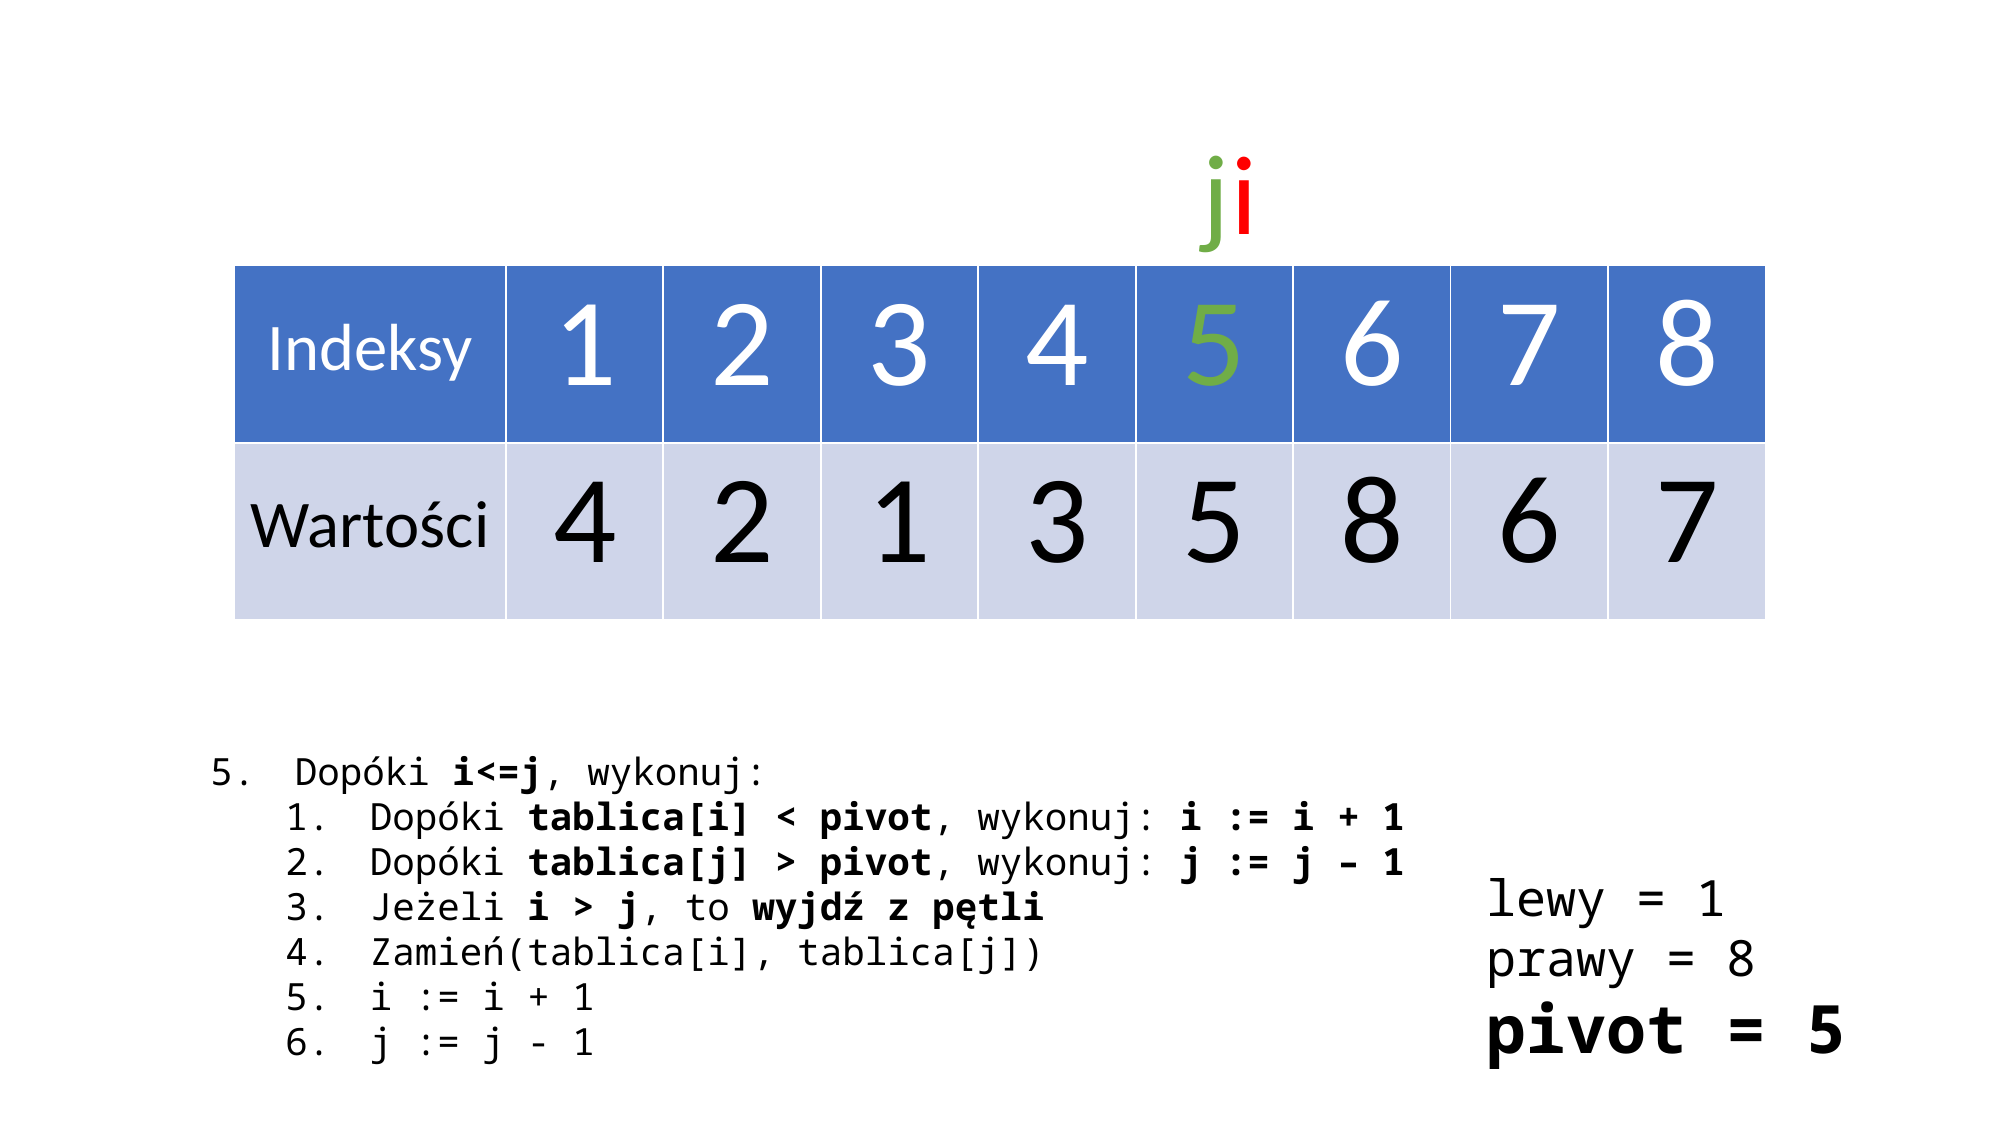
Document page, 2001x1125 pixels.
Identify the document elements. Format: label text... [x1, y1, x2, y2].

table_header Indeksy [235, 266, 505, 442]
table_cell 1 [822, 444, 977, 619]
table_header 2 [664, 266, 820, 442]
text_box i [1216, 114, 1273, 265]
table_cell Wartości [235, 444, 505, 619]
text_box Dopóki i<=j, wykonuj: Dopóki tablica[i] < pivot, wykonuj: i := i + 1 Dopóki tablica[j] > pivot, wykonuj: j := j – 1 Jeżeli i > j, to wyjdź z pętli Zamień(tablica[i], tablica[j]) i := i + 1 j := j - 1 [195, 740, 1420, 1116]
table_header 4 [979, 266, 1135, 442]
table_header 3 [822, 266, 977, 442]
table_cell 2 [664, 444, 820, 619]
table_header 1 [507, 266, 662, 442]
text_box j [1187, 113, 1246, 264]
table_header 7 [1451, 266, 1607, 442]
table_cell 5 [1137, 444, 1292, 619]
text_box lewy = 1 prawy = 8 pivot = 5 [1471, 859, 1862, 1075]
table_cell 8 [1294, 444, 1450, 619]
table_cell 3 [979, 444, 1135, 619]
table_header 8 [1609, 266, 1765, 442]
table_header 5 [1137, 266, 1292, 442]
table_cell 4 [507, 444, 662, 619]
table_cell 7 [1609, 444, 1765, 619]
table_cell 6 [1451, 444, 1607, 619]
table_header 6 [1294, 266, 1450, 442]
